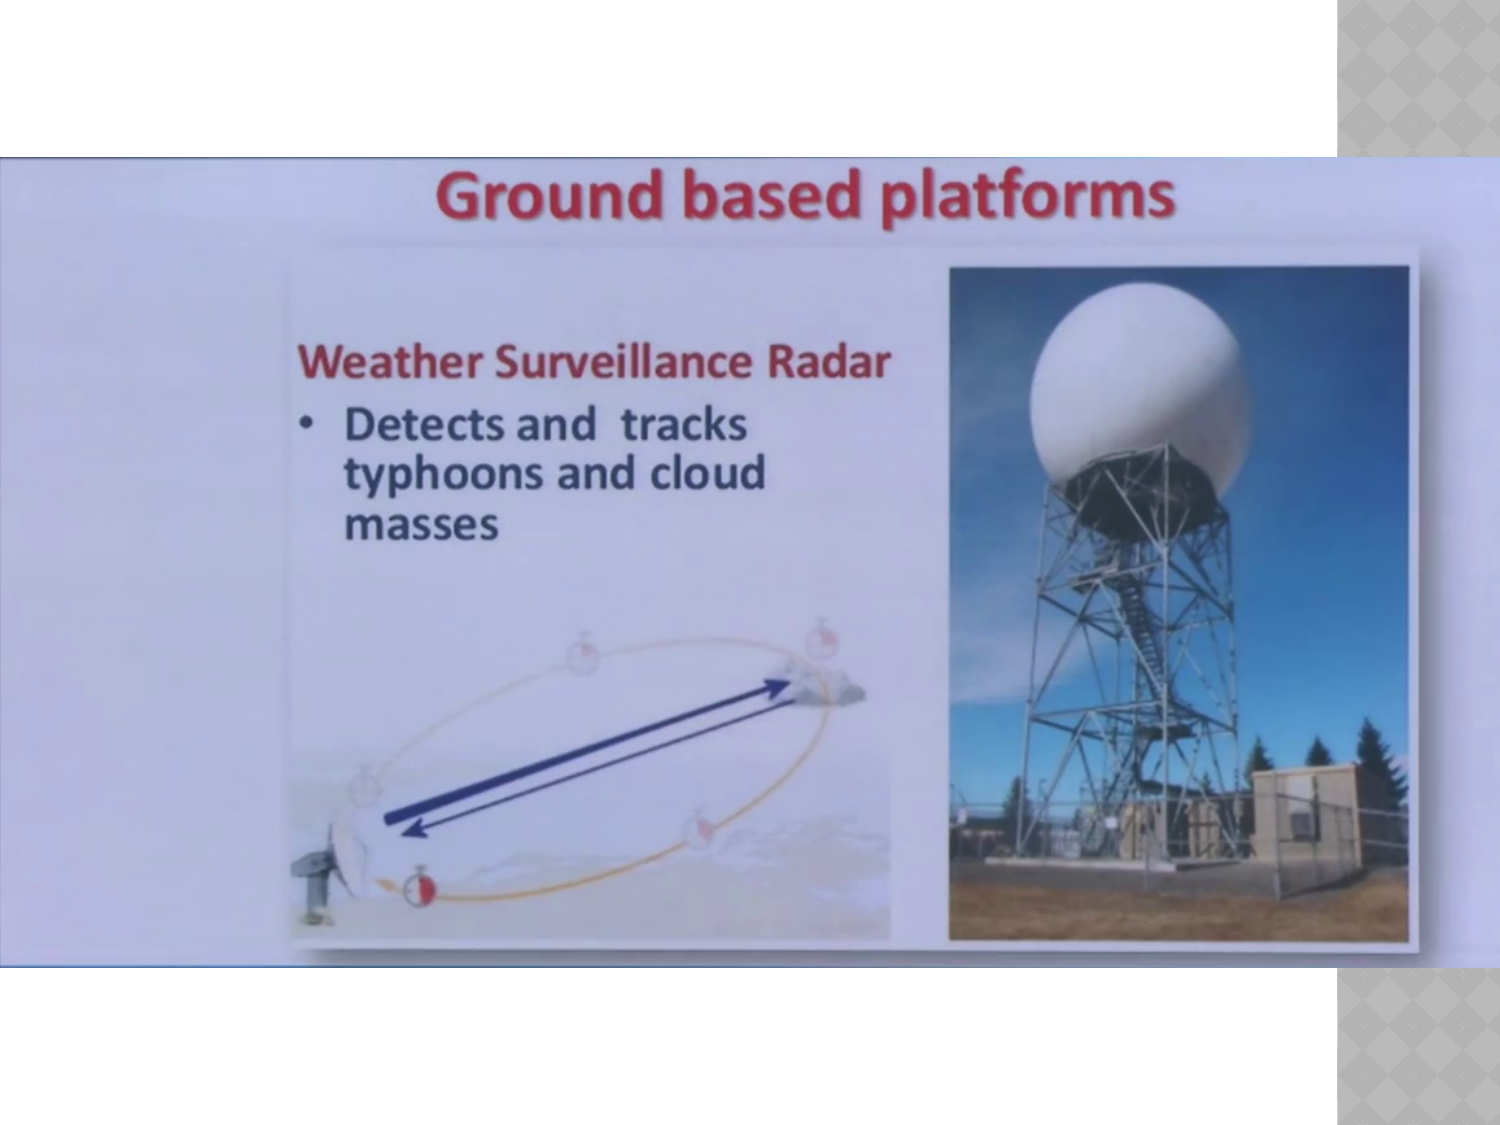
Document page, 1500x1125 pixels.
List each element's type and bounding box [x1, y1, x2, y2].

picture [0, 156, 1500, 969]
